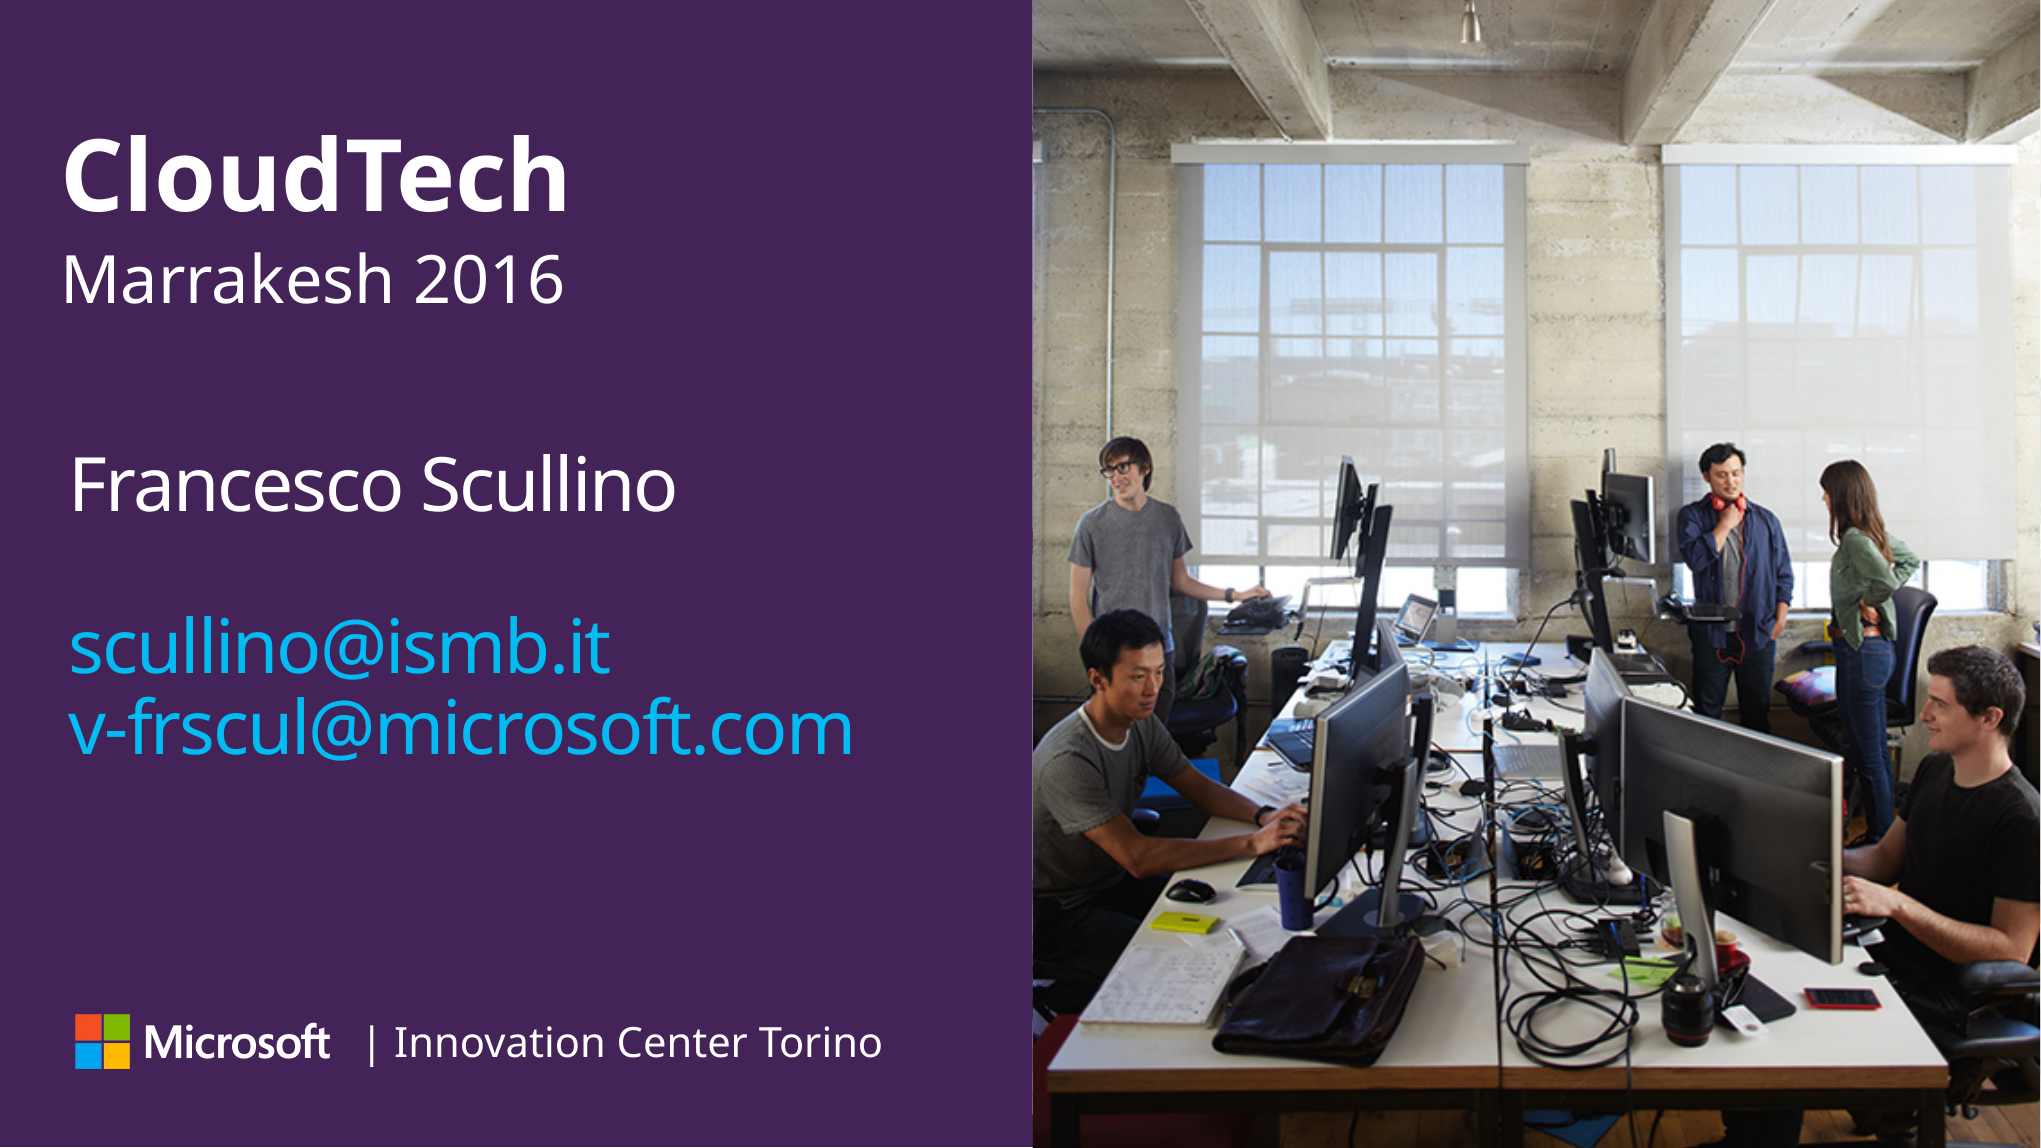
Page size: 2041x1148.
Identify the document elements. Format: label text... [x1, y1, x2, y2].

picture [1032, 0, 2041, 1148]
title Francesco Scullino scullino@ismb.it v-frscul@microsoft.com [45, 350, 946, 799]
picture [75, 1014, 330, 1069]
